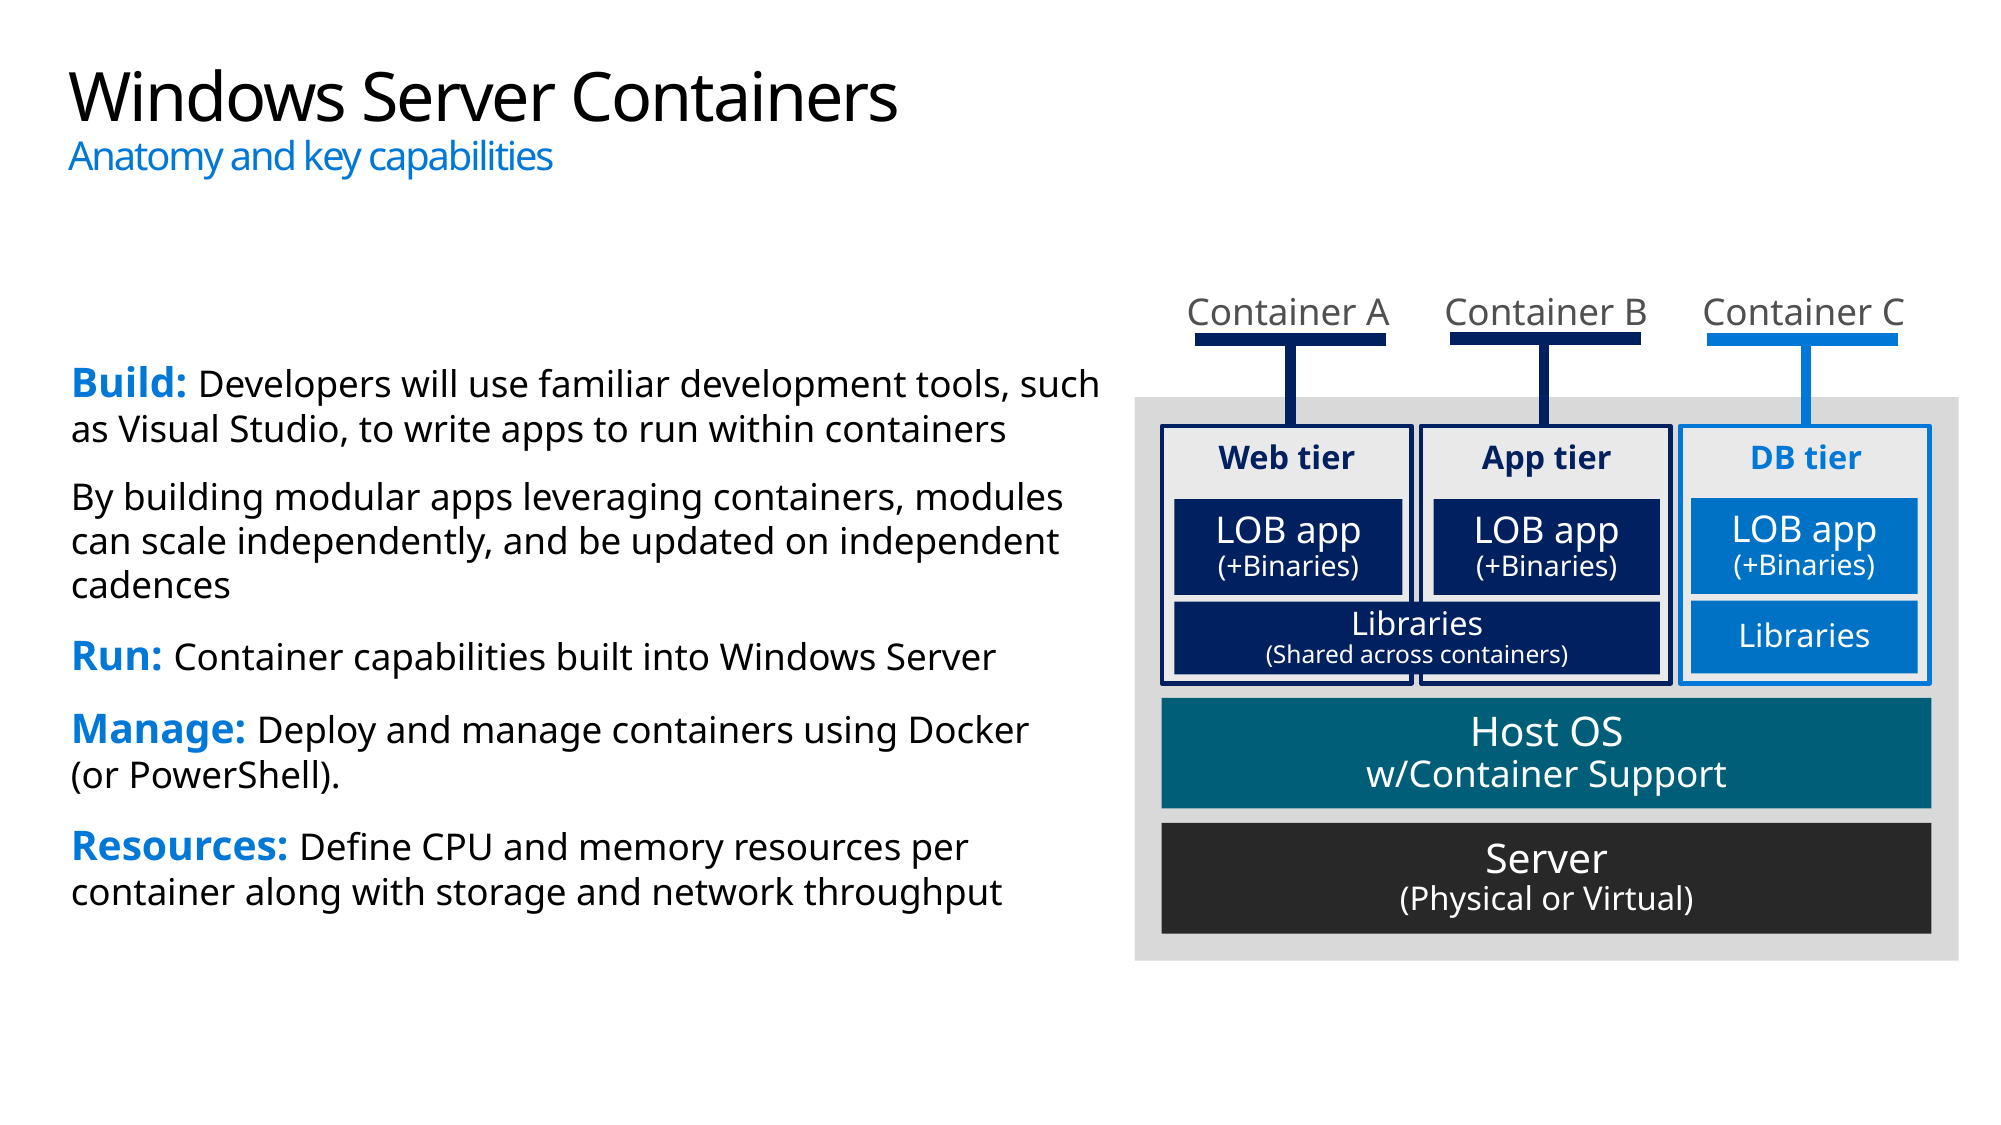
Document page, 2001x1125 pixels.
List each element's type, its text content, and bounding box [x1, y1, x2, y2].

list Build: Developers will use familiar development tools, such as Visual Studio, to write apps to run within containers By building modular apps leveraging containers, modules can scale independently, and be updated on independent cadences Run: Container capabilities built into Windows Server Manage: Deploy and manage containers using Docker (or PowerShell). Resources: Define CPU and memory resources per container along with storage and network throughput [46, 344, 1138, 1000]
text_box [1134, 273, 1959, 961]
title Windows Server Containers Anatomy and key capabilities [44, 47, 1957, 196]
